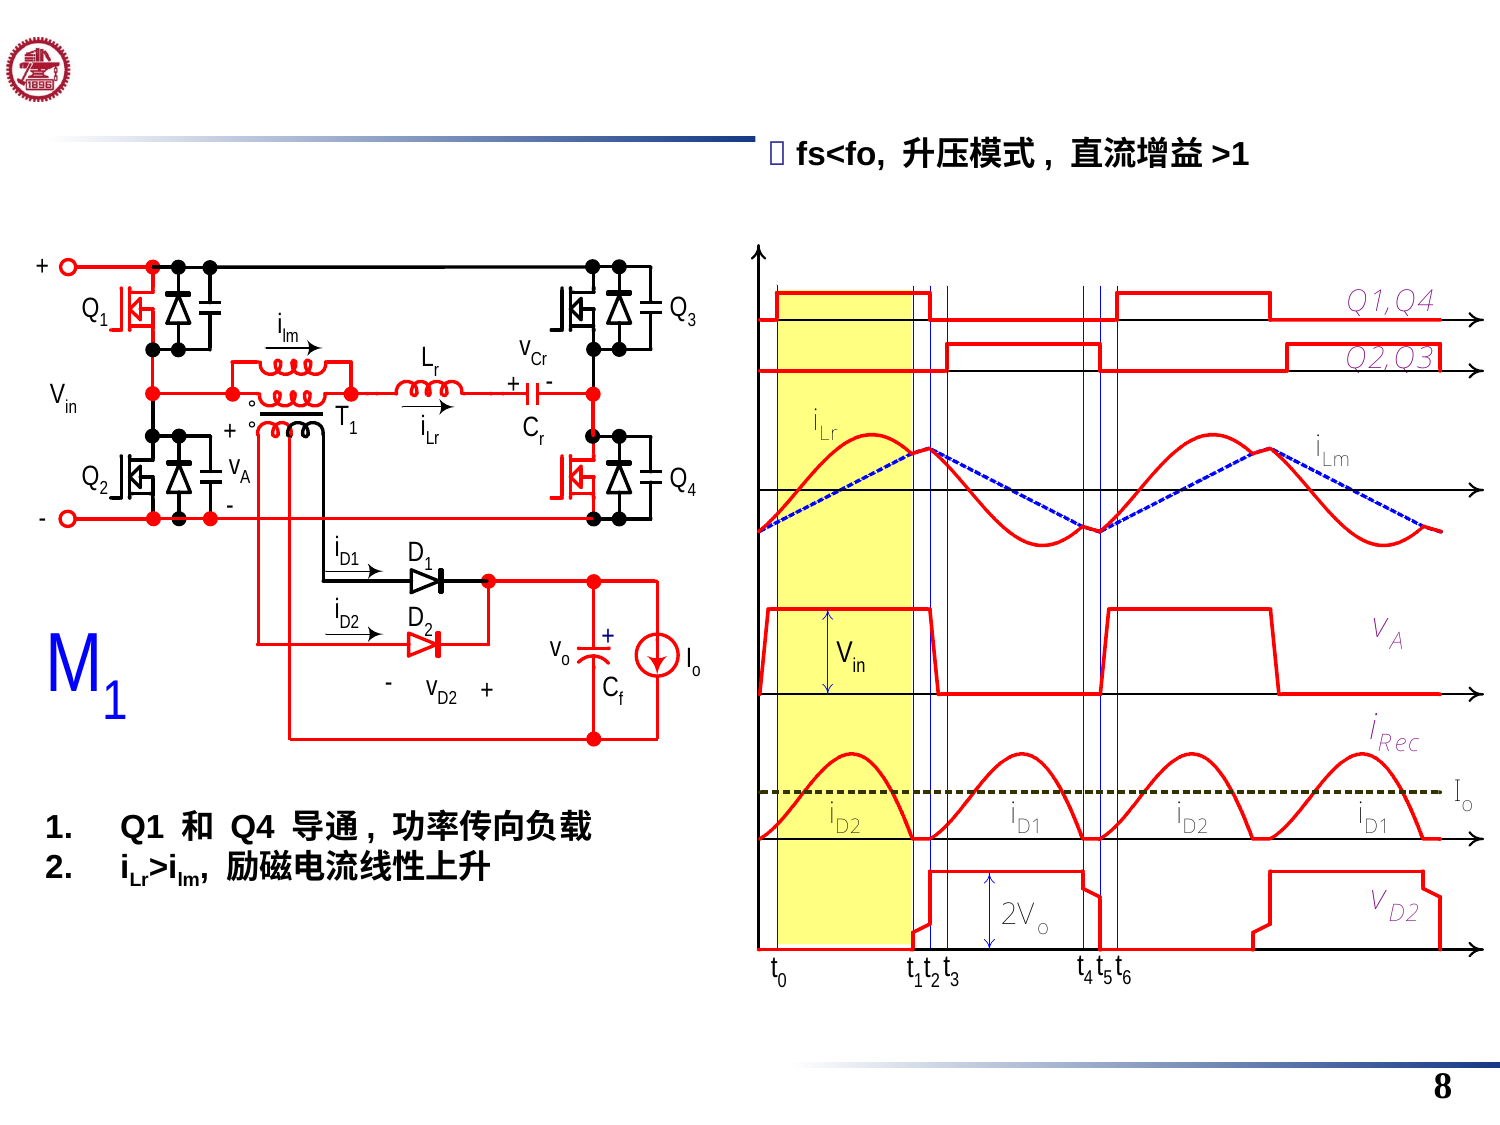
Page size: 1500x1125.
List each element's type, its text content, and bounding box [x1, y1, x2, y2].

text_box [747, 240, 1488, 998]
picture [5, 37, 77, 102]
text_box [30, 240, 707, 752]
text_box  fs<fo, 升压模式, 直流增益>1 [706, 124, 1324, 180]
text_box Q1 和 Q4 导通, 功率传向负载 iLr>ilm, 励磁电流线性上升 [30, 797, 706, 938]
